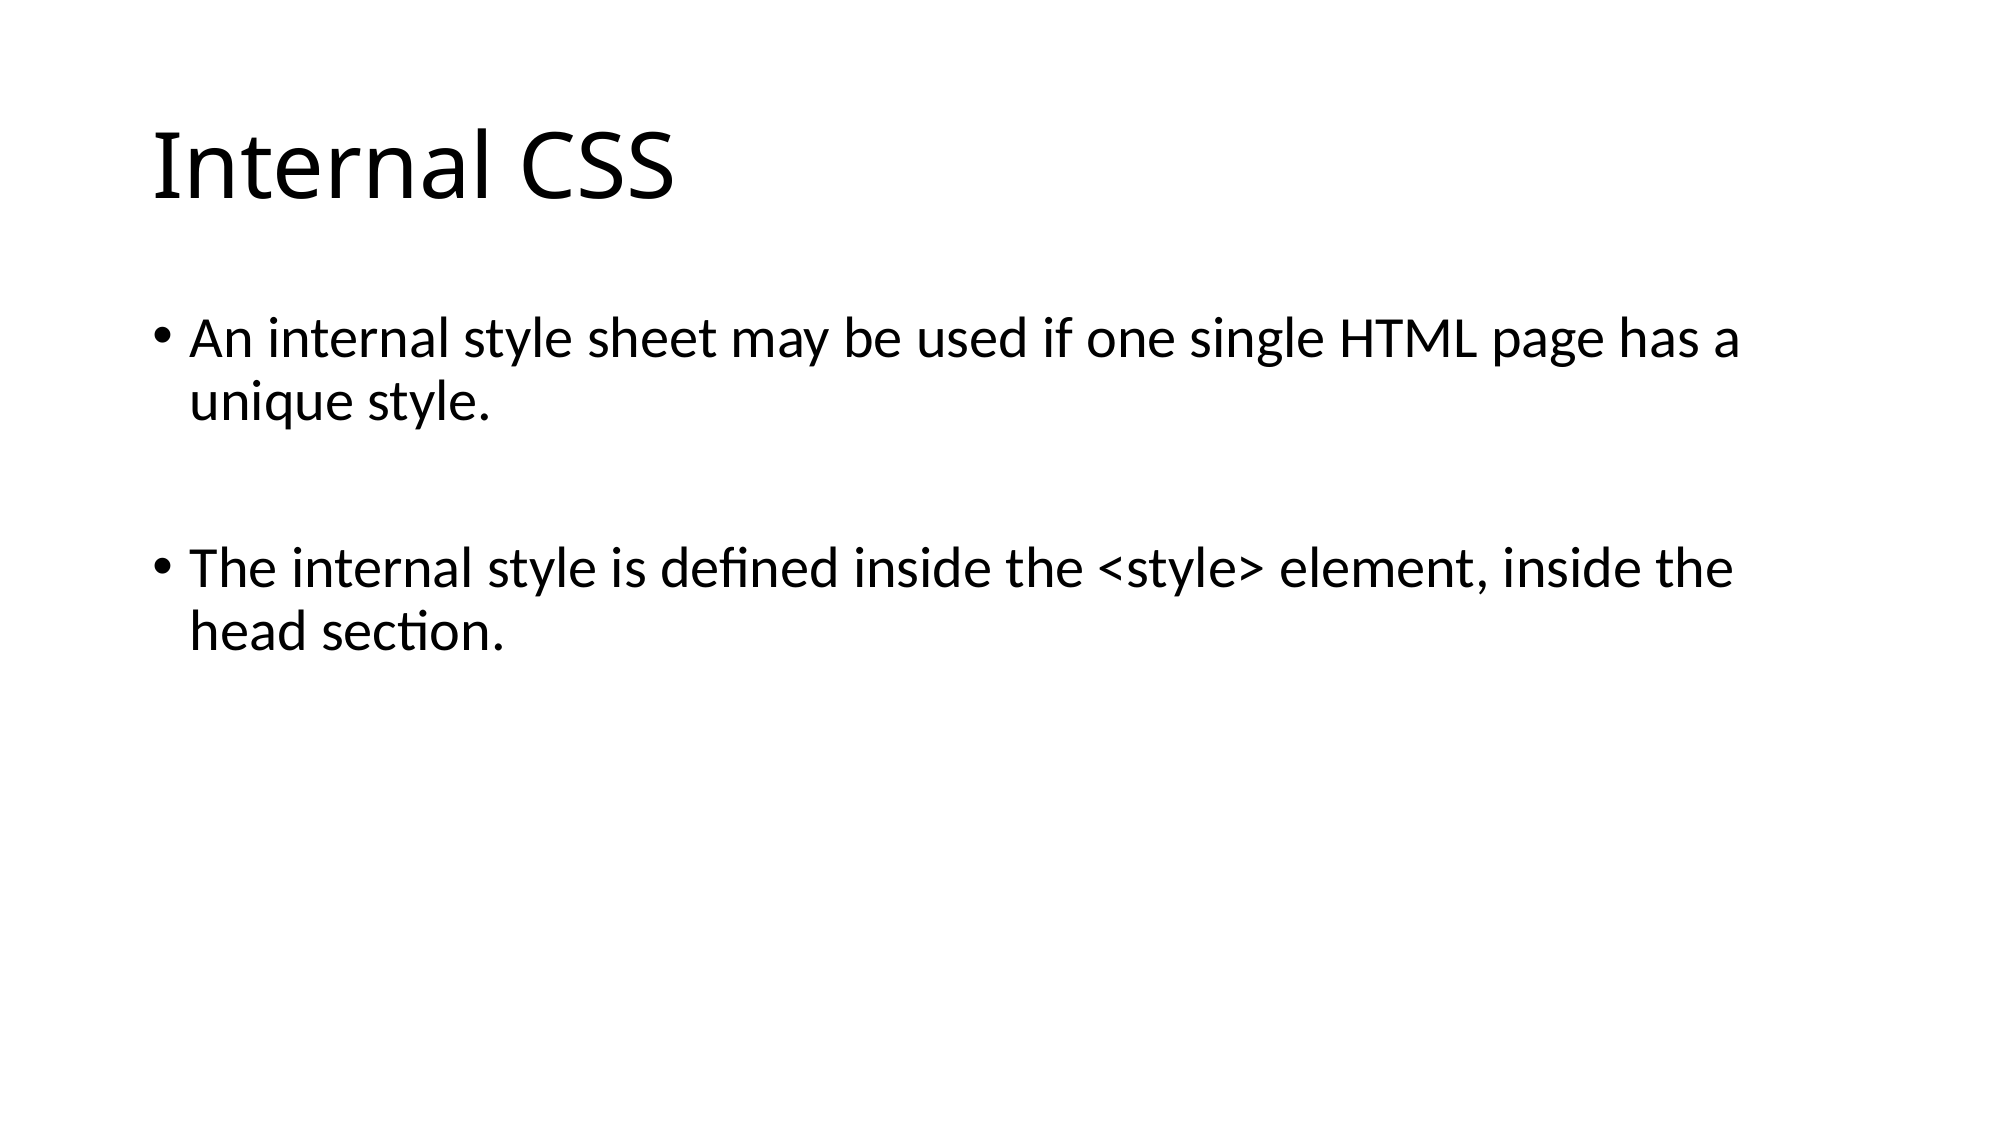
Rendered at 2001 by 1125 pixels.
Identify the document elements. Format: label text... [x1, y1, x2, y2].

title Internal CSS [137, 59, 1863, 278]
list An internal style sheet may be used if one single HTML page has a unique style. The internal style is defined inside the <style> element, inside the head section. [137, 299, 1863, 1014]
